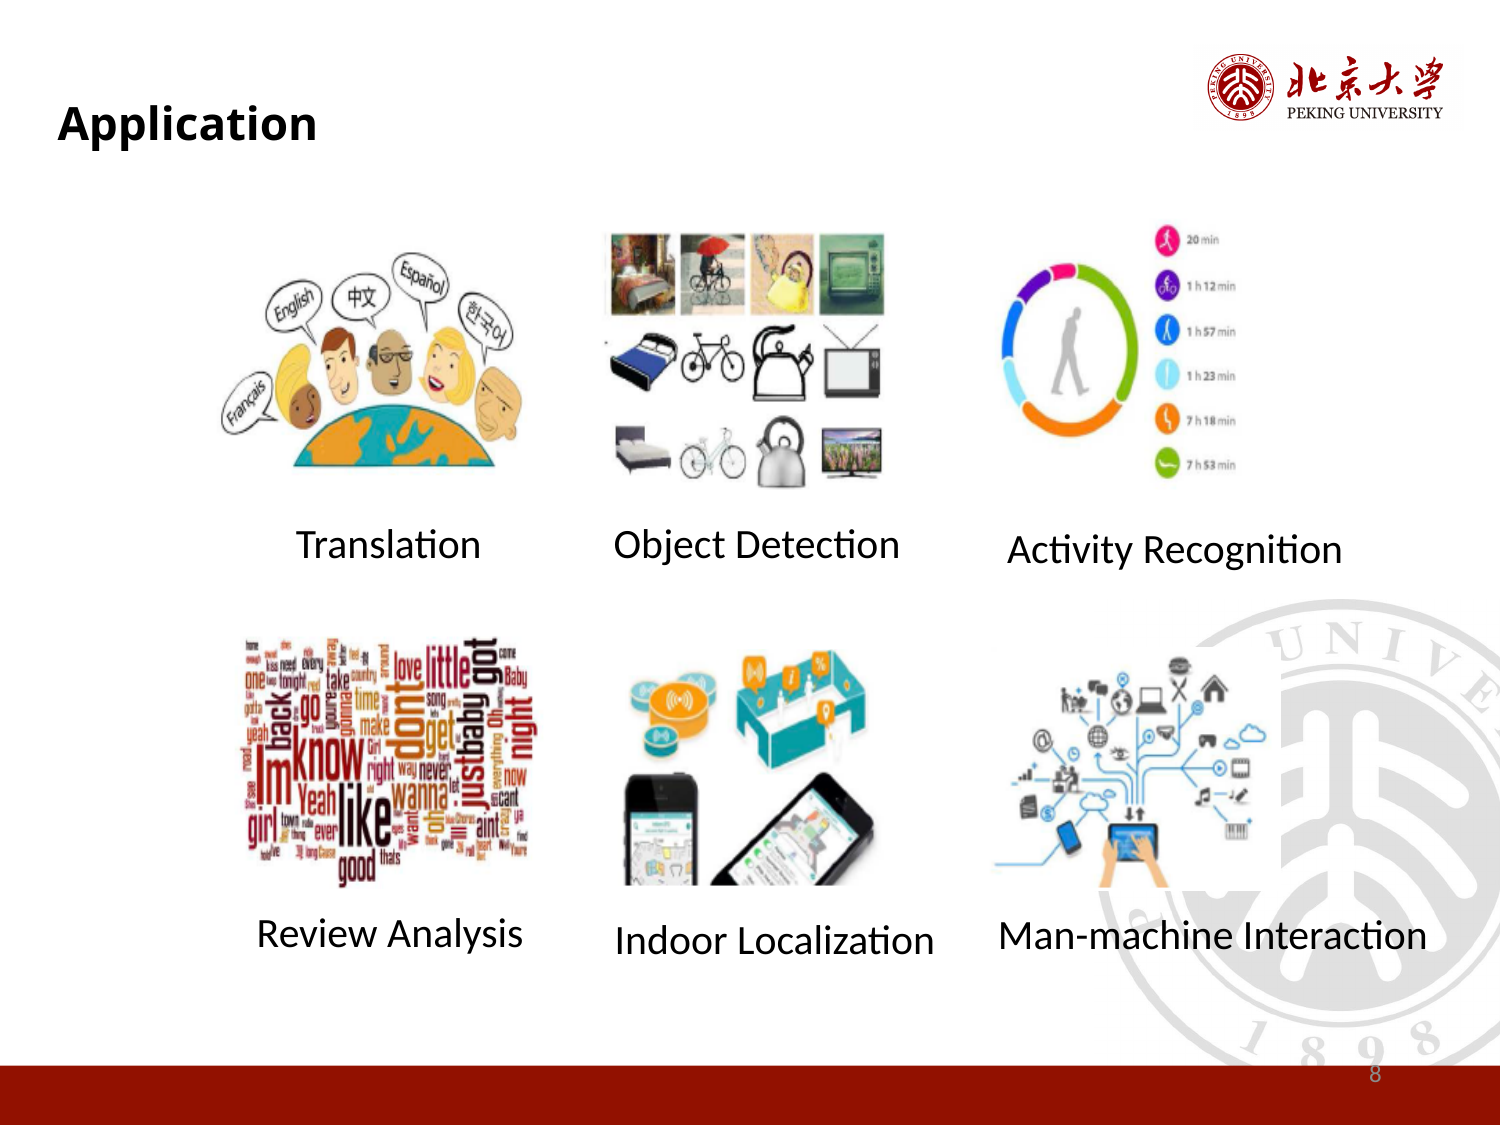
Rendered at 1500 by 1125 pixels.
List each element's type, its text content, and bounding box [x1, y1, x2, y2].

text_box Translation [281, 509, 497, 575]
text_box Application [42, 86, 334, 157]
text_box Man-machine Interaction [983, 900, 1444, 965]
picture [173, 195, 1294, 503]
text_box Indoor Localization [599, 905, 951, 970]
slide_number 8 [1059, 1042, 1397, 1103]
text_box Activity Recognition [992, 514, 1369, 580]
text_box Object Detection [598, 509, 926, 575]
picture [191, 610, 585, 889]
picture [987, 599, 1500, 1065]
picture [599, 649, 891, 889]
text_box Review Analysis [241, 898, 539, 964]
picture [1193, 44, 1464, 131]
